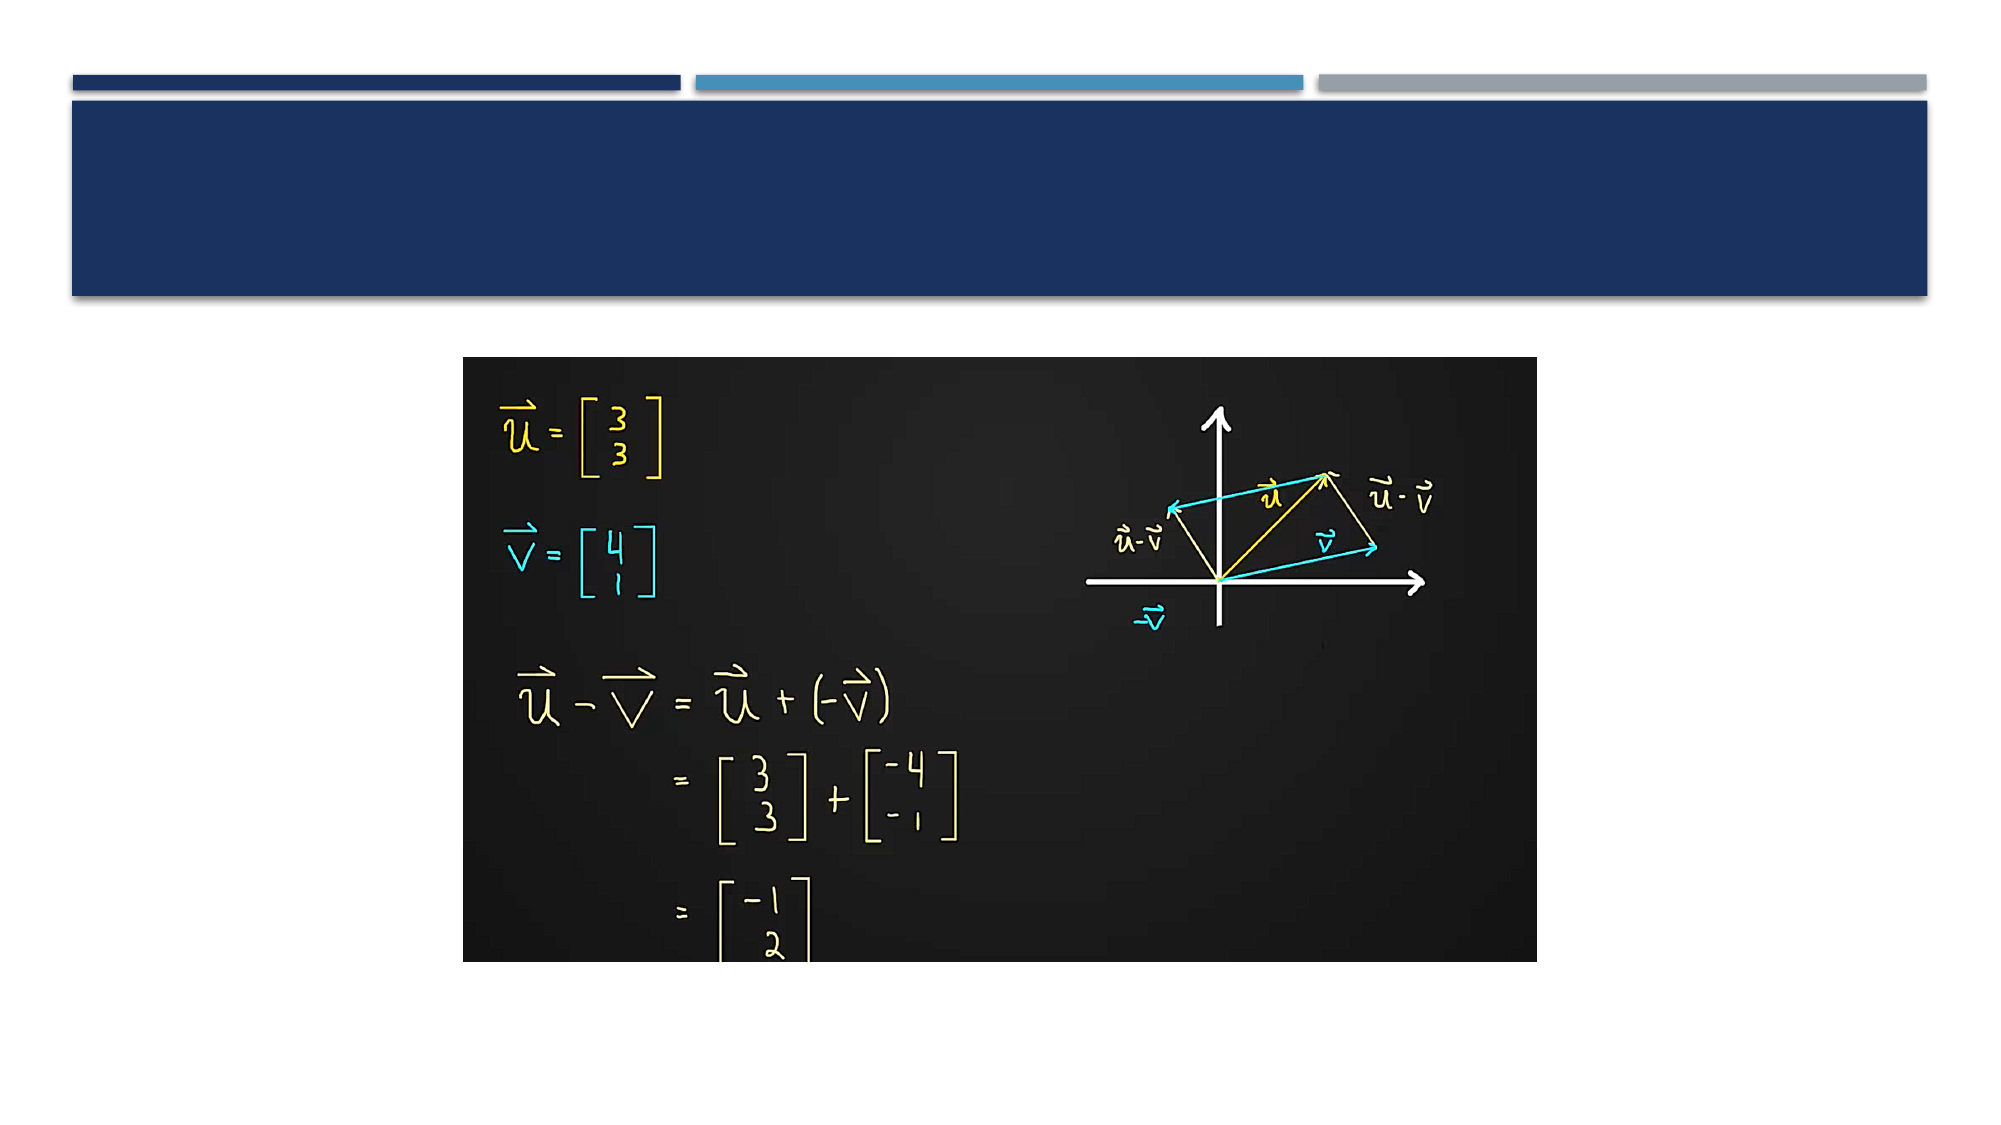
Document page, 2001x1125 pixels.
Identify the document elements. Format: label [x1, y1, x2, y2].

list [463, 357, 1537, 962]
